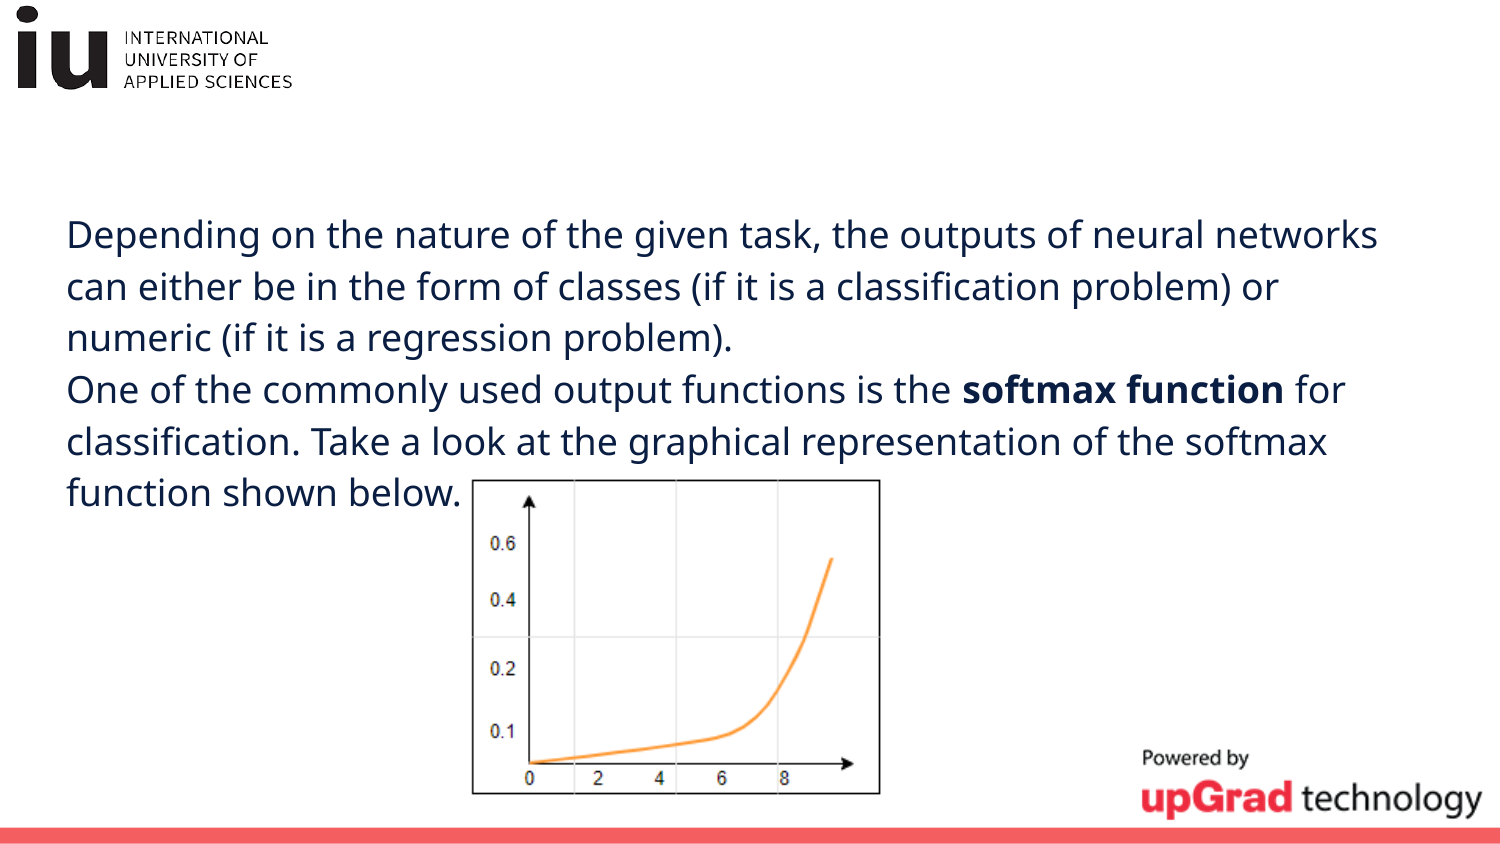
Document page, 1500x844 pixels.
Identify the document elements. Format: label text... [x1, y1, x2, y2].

list Depending on the nature of the given task, the outputs of neural networks can either be in the form of classes (if it is a classification problem) or numeric (if it is a regression problem). One of the commonly used output functions is the softmax function for classification. Take a look at the graphical representation of the softmax function shown below. [51, 189, 1449, 750]
picture [12, 0, 296, 122]
picture [1124, 718, 1500, 844]
picture [466, 468, 890, 804]
